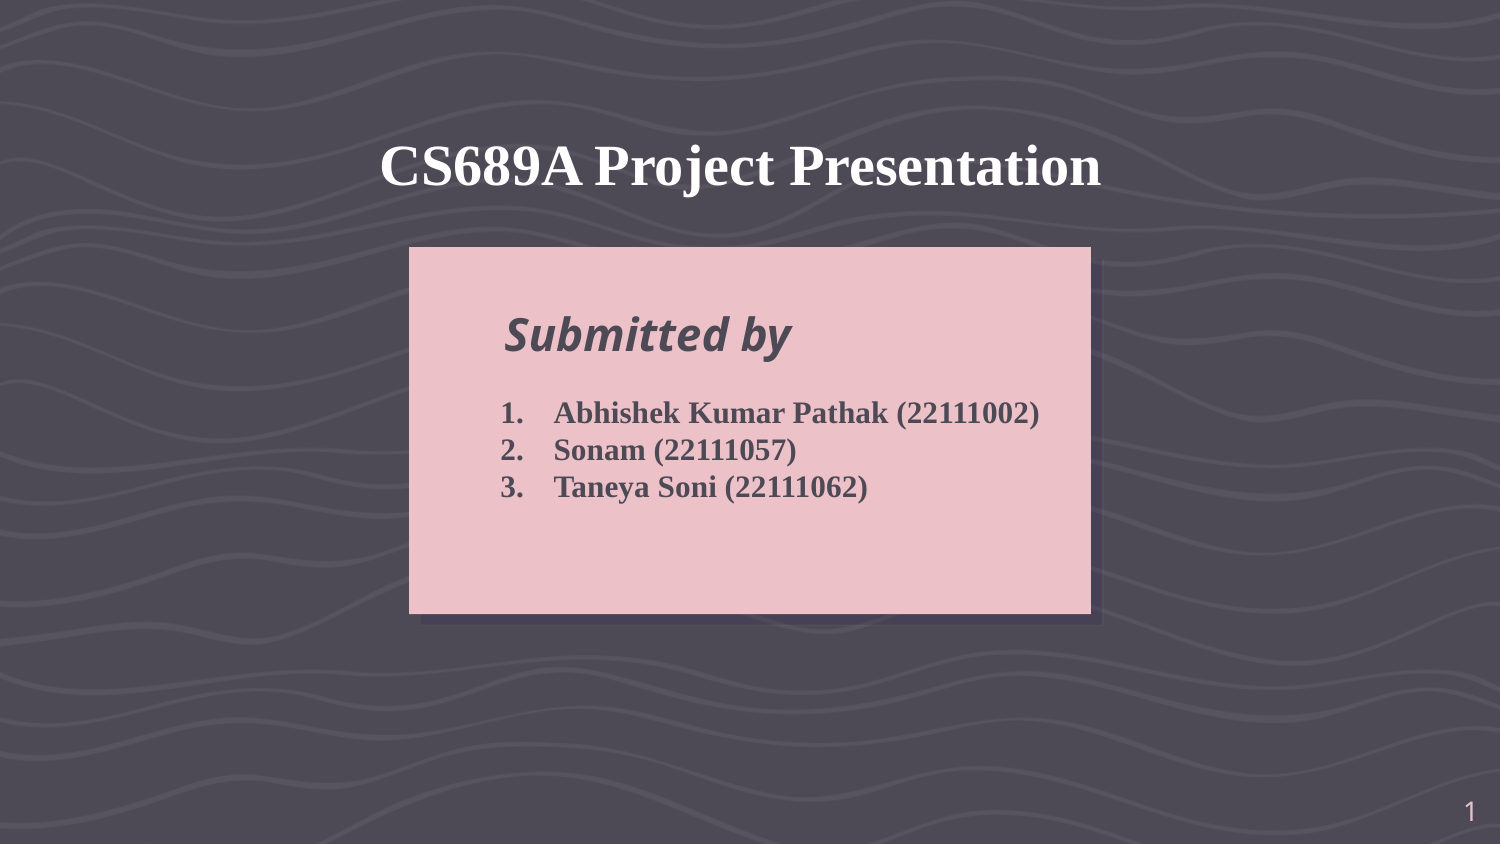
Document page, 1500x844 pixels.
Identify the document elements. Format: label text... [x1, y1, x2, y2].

text_box [409, 247, 1091, 615]
slide_number ‹#› [1403, 779, 1494, 844]
text_box CS689A Project Presentation [364, 112, 1203, 213]
text_box Submitted by [489, 291, 910, 376]
text_box Abhishek Kumar Pathak (22111002) Sonam (22111057) Taneya Soni (22111062) [463, 376, 1061, 520]
